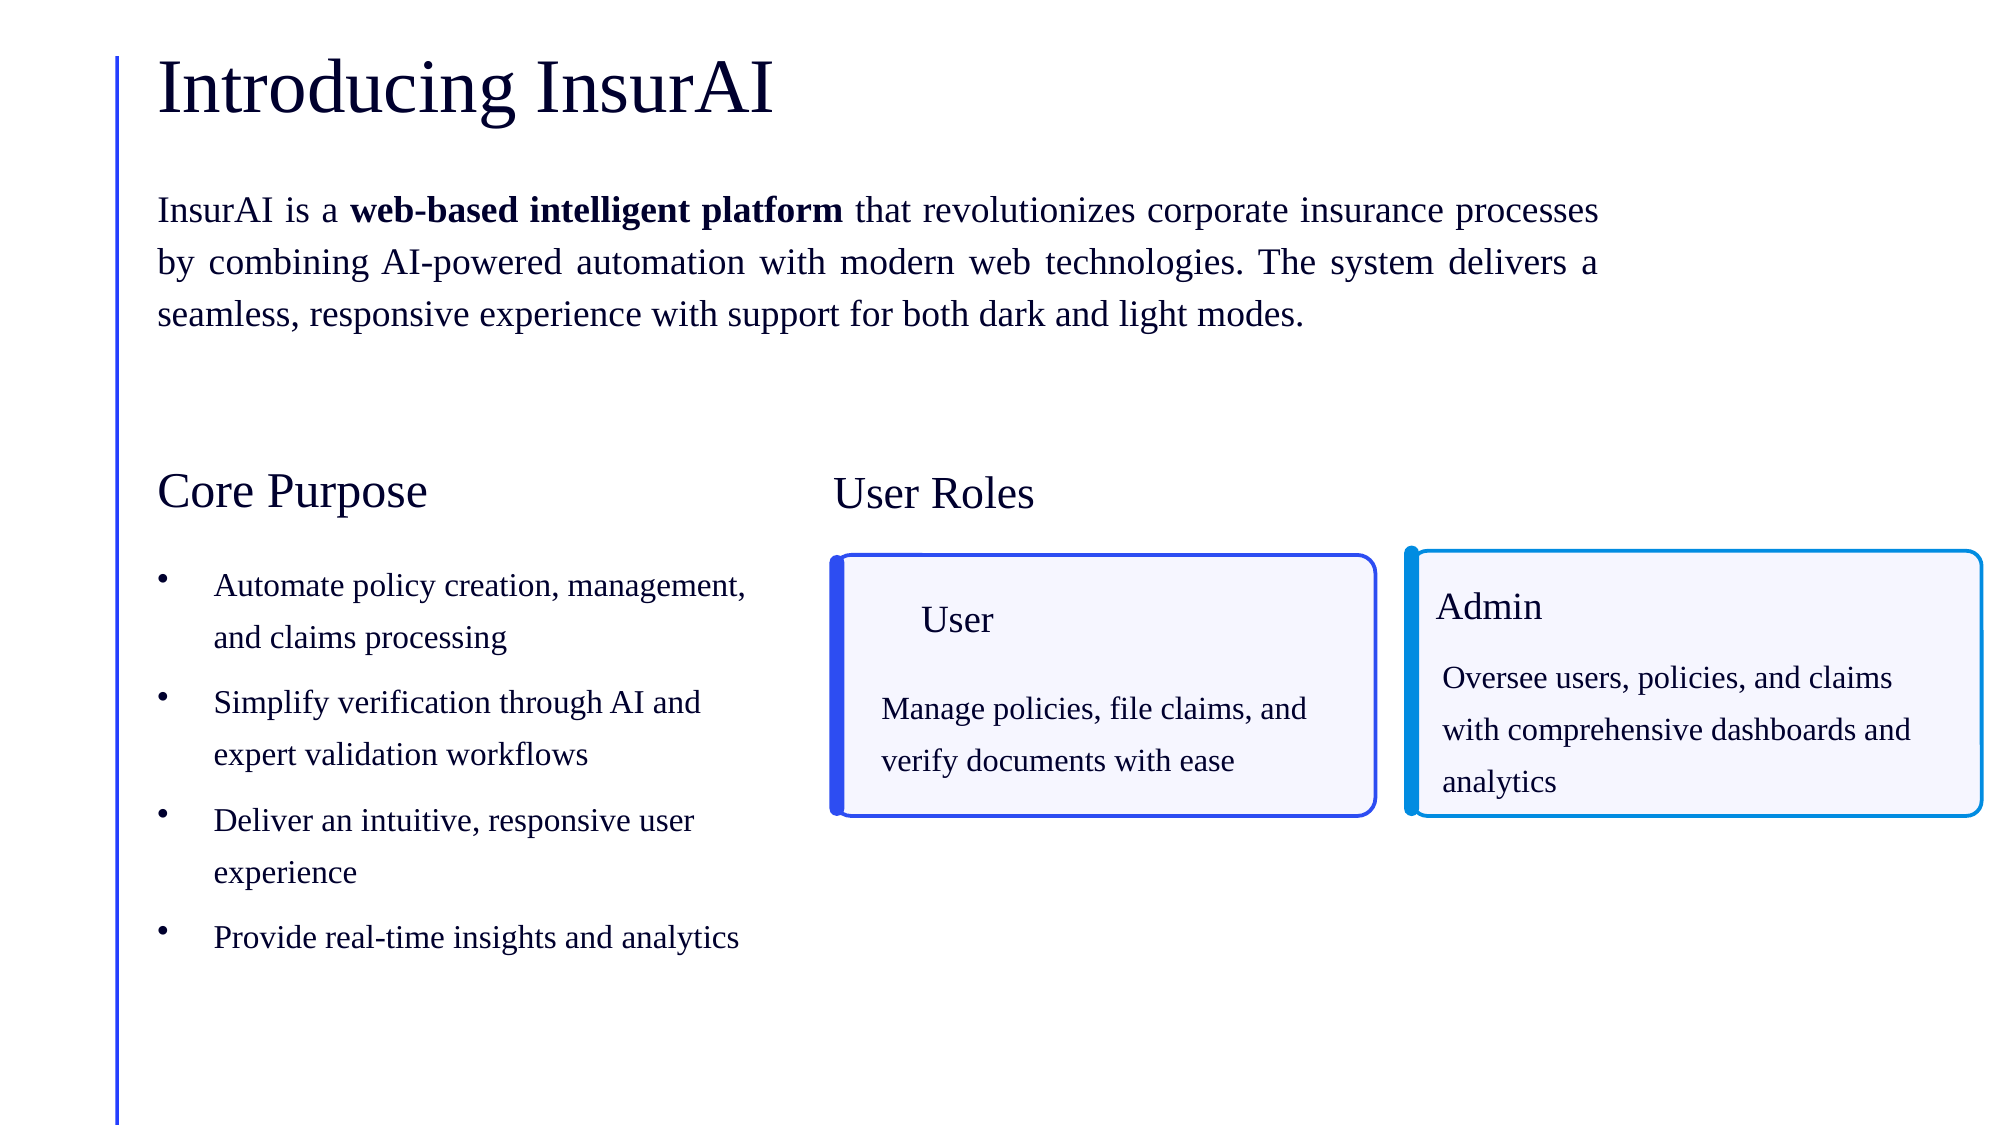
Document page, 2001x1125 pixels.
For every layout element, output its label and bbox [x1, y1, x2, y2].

text_box [157, 30, 1982, 1009]
